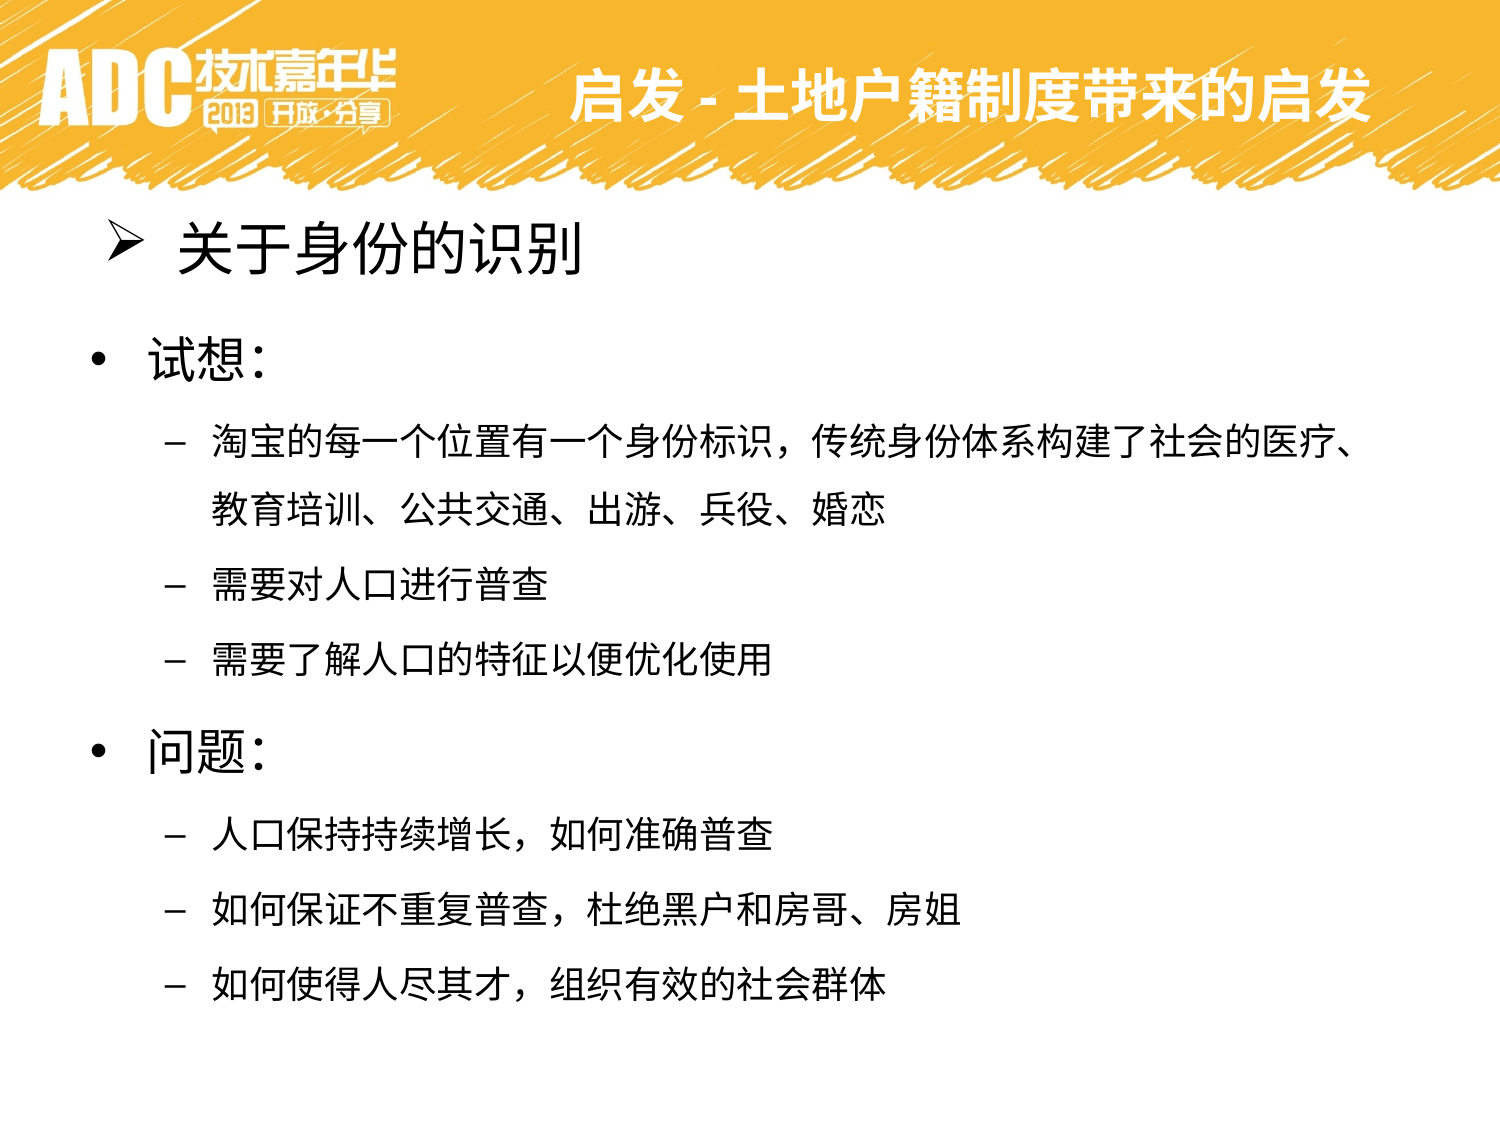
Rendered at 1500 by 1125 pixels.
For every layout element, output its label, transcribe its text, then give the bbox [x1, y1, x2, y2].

text_box 关于身份的识别 [88, 204, 998, 290]
picture [0, 0, 1500, 1125]
text_box 启发-土地户籍制度带来的启发 [478, 51, 1388, 137]
text_box 试想： 淘宝的每一个位置有一个身份标识，传统身份体系构建了社会的医疗、教育培训、公共交通、出游、兵役、婚恋 需要对人口进行普查 需要了解人口的特征以便优化使用 问题： 人口保持持续增长，如何准确普查 如何保证不重复普查，杜绝黑户和房哥、房姐 如何使得人尽其才，组织有效的社会群体 [74, 290, 1425, 1059]
